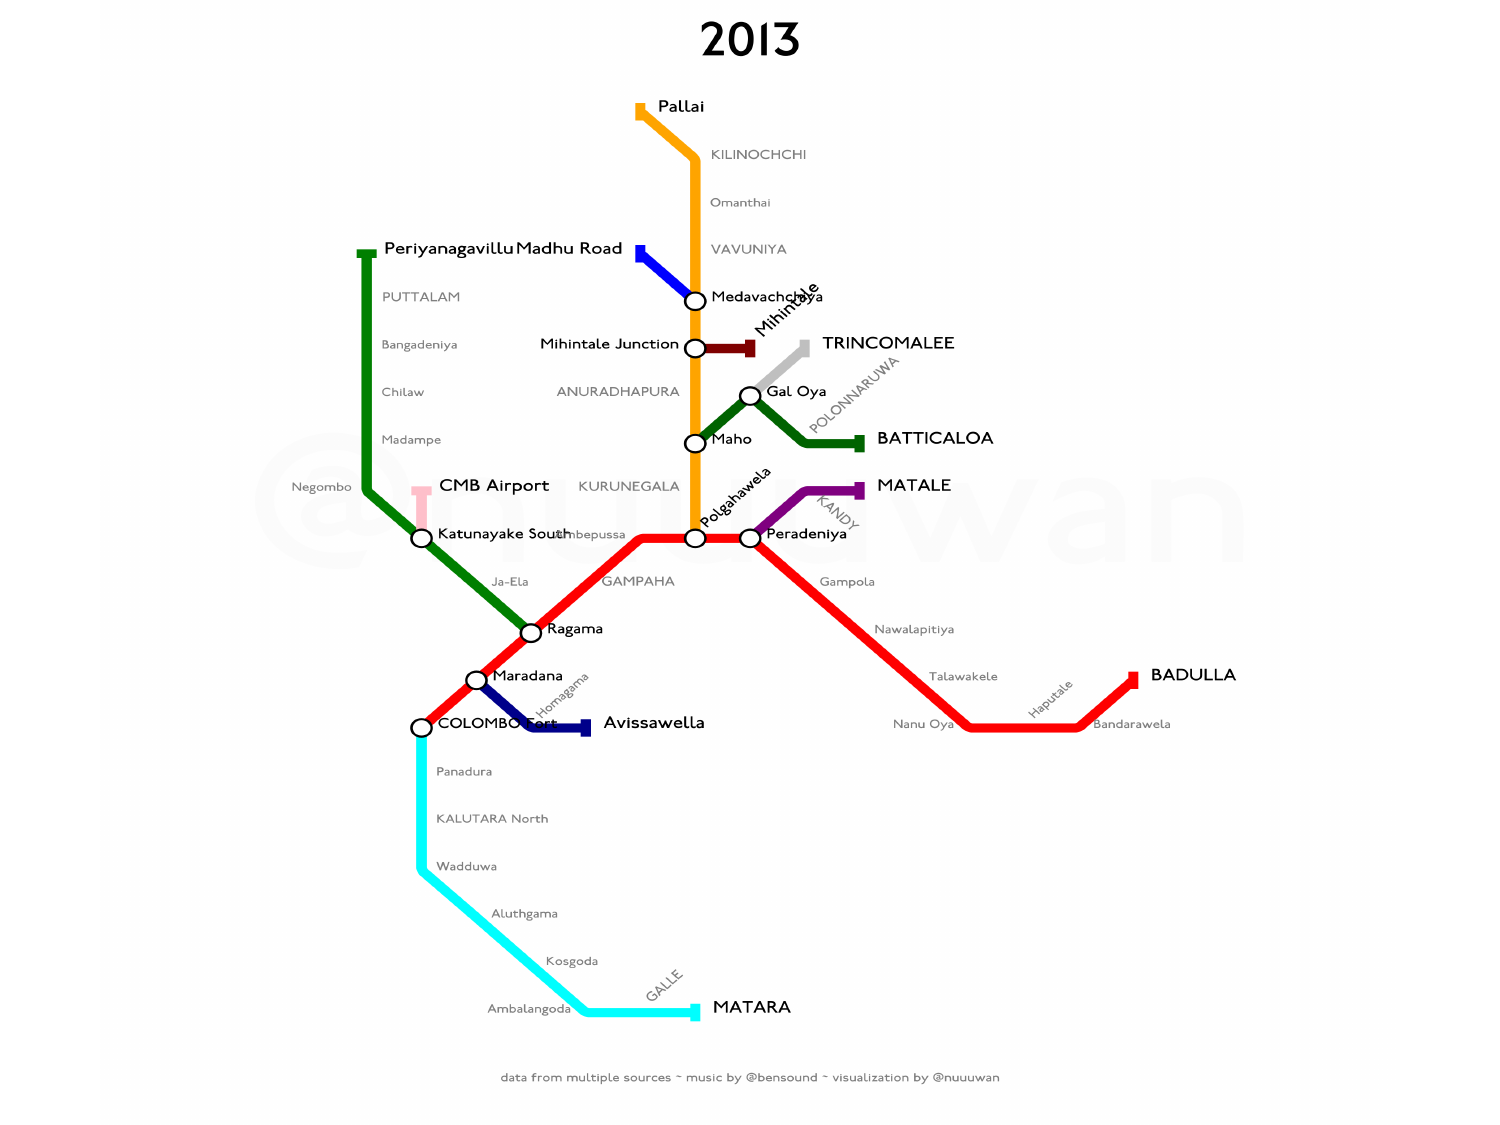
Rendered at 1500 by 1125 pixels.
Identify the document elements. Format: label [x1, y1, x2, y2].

picture [100, 0, 1400, 1125]
